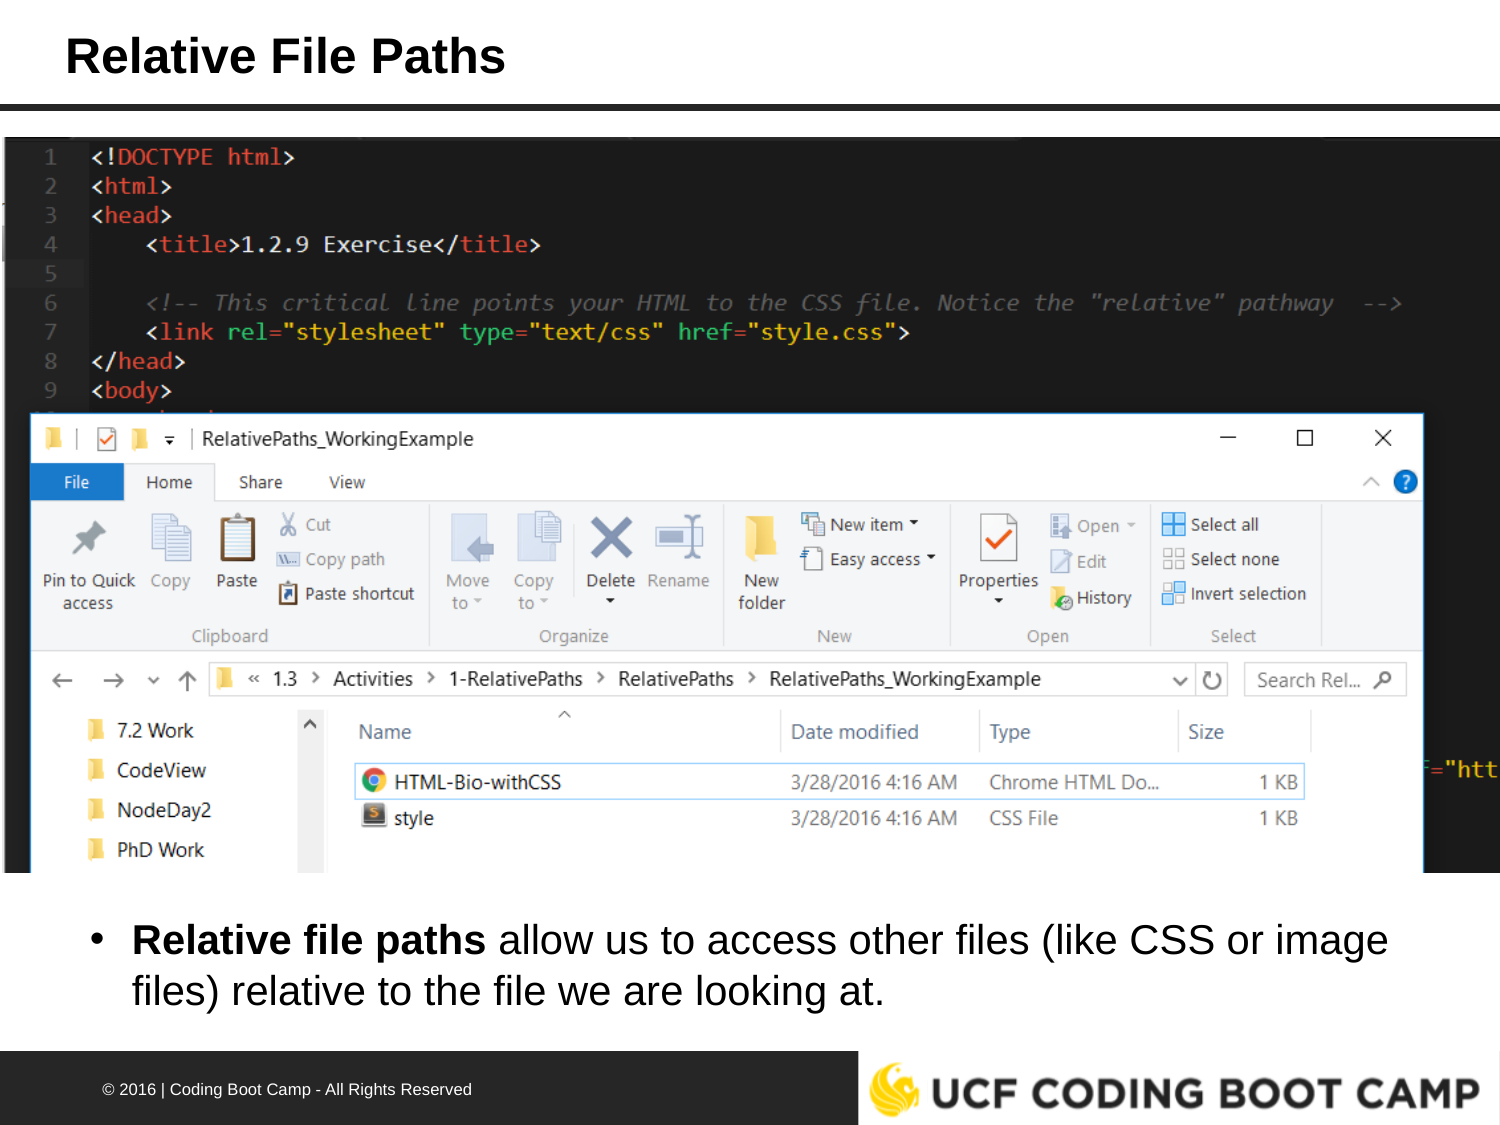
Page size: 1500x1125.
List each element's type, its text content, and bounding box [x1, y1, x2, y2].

title Relative File Paths [50, 0, 948, 108]
text_box Relative file paths allow us to access other files (like CSS or image files) relative to the file we are looking at. [74, 905, 1413, 1025]
picture [2, 137, 1500, 874]
picture [858, 1051, 1500, 1125]
